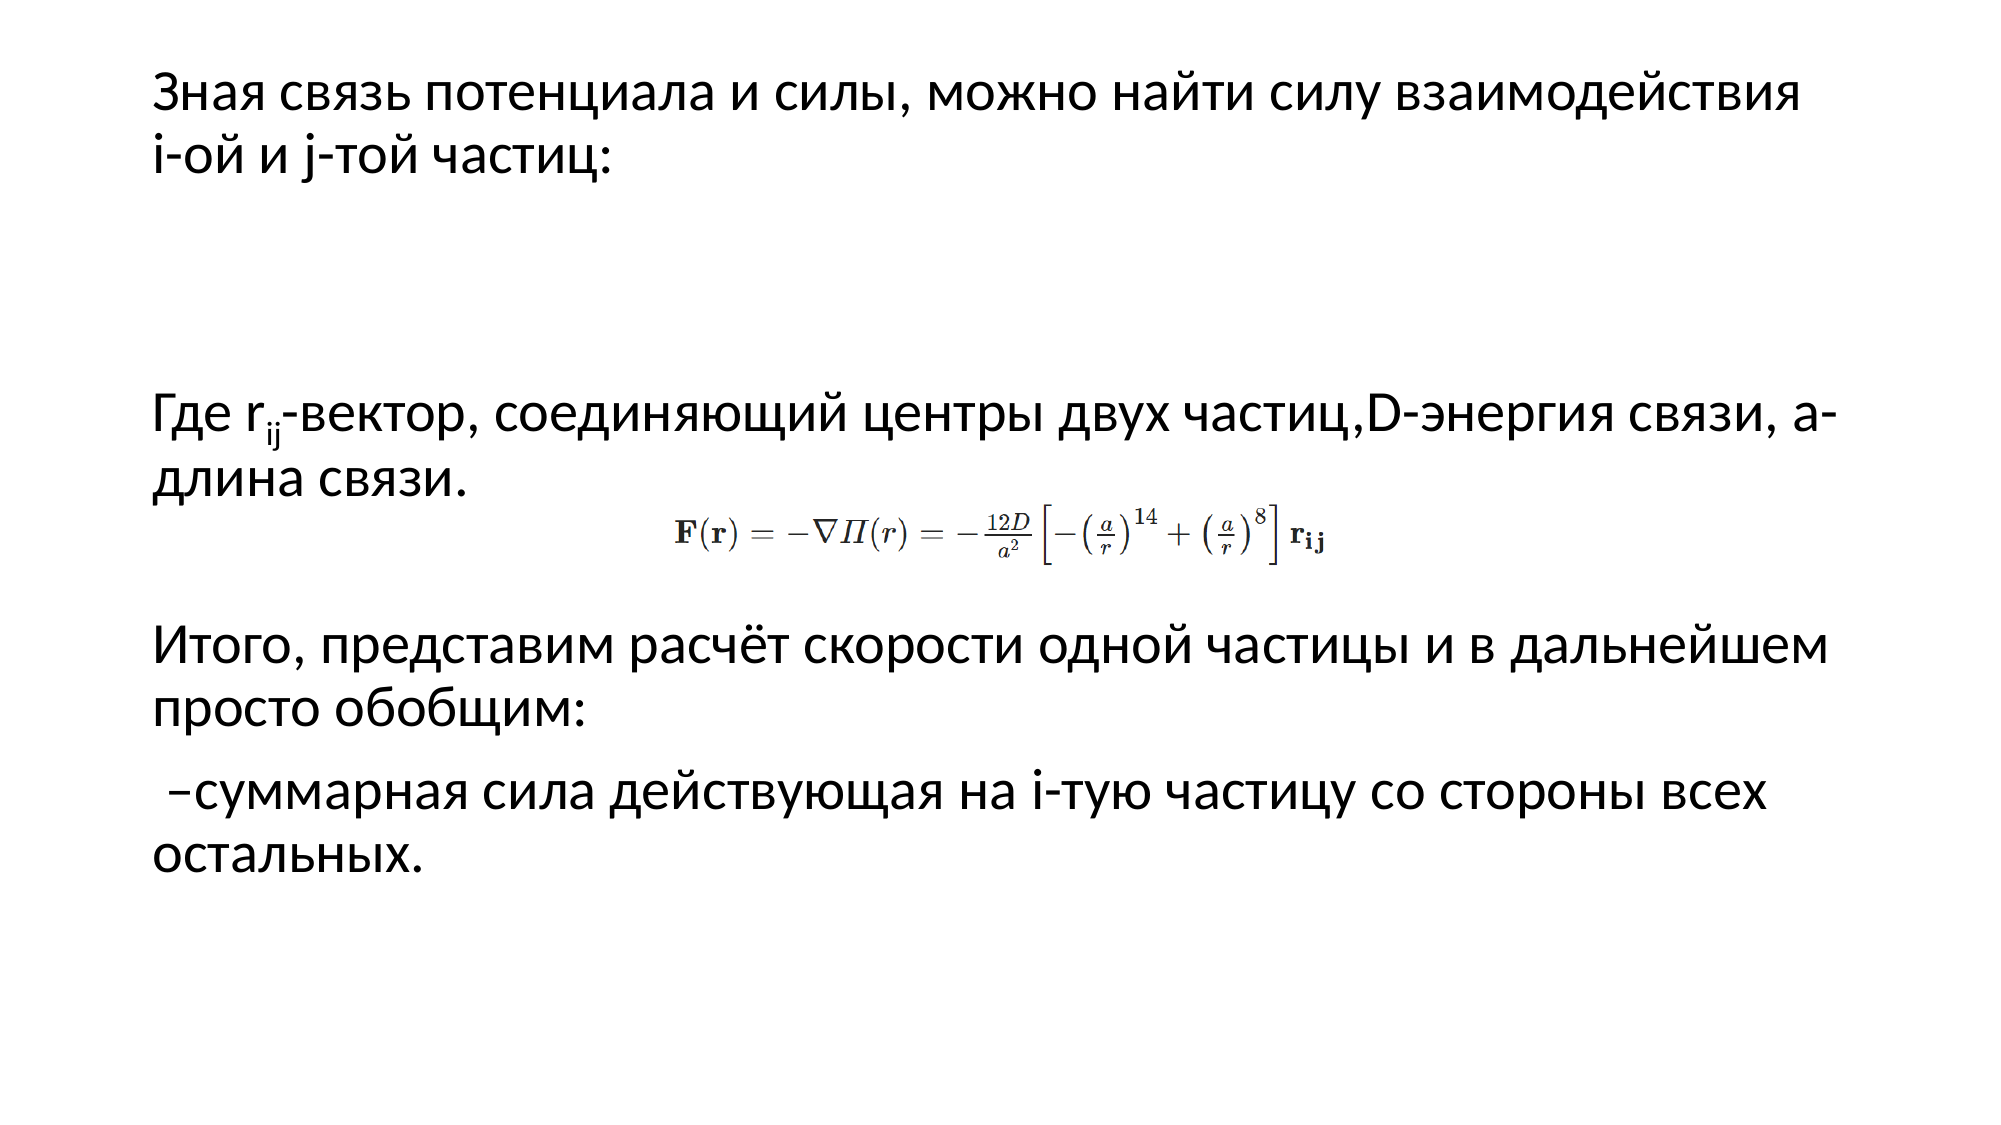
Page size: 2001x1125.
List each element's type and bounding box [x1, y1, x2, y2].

picture [646, 488, 1354, 578]
